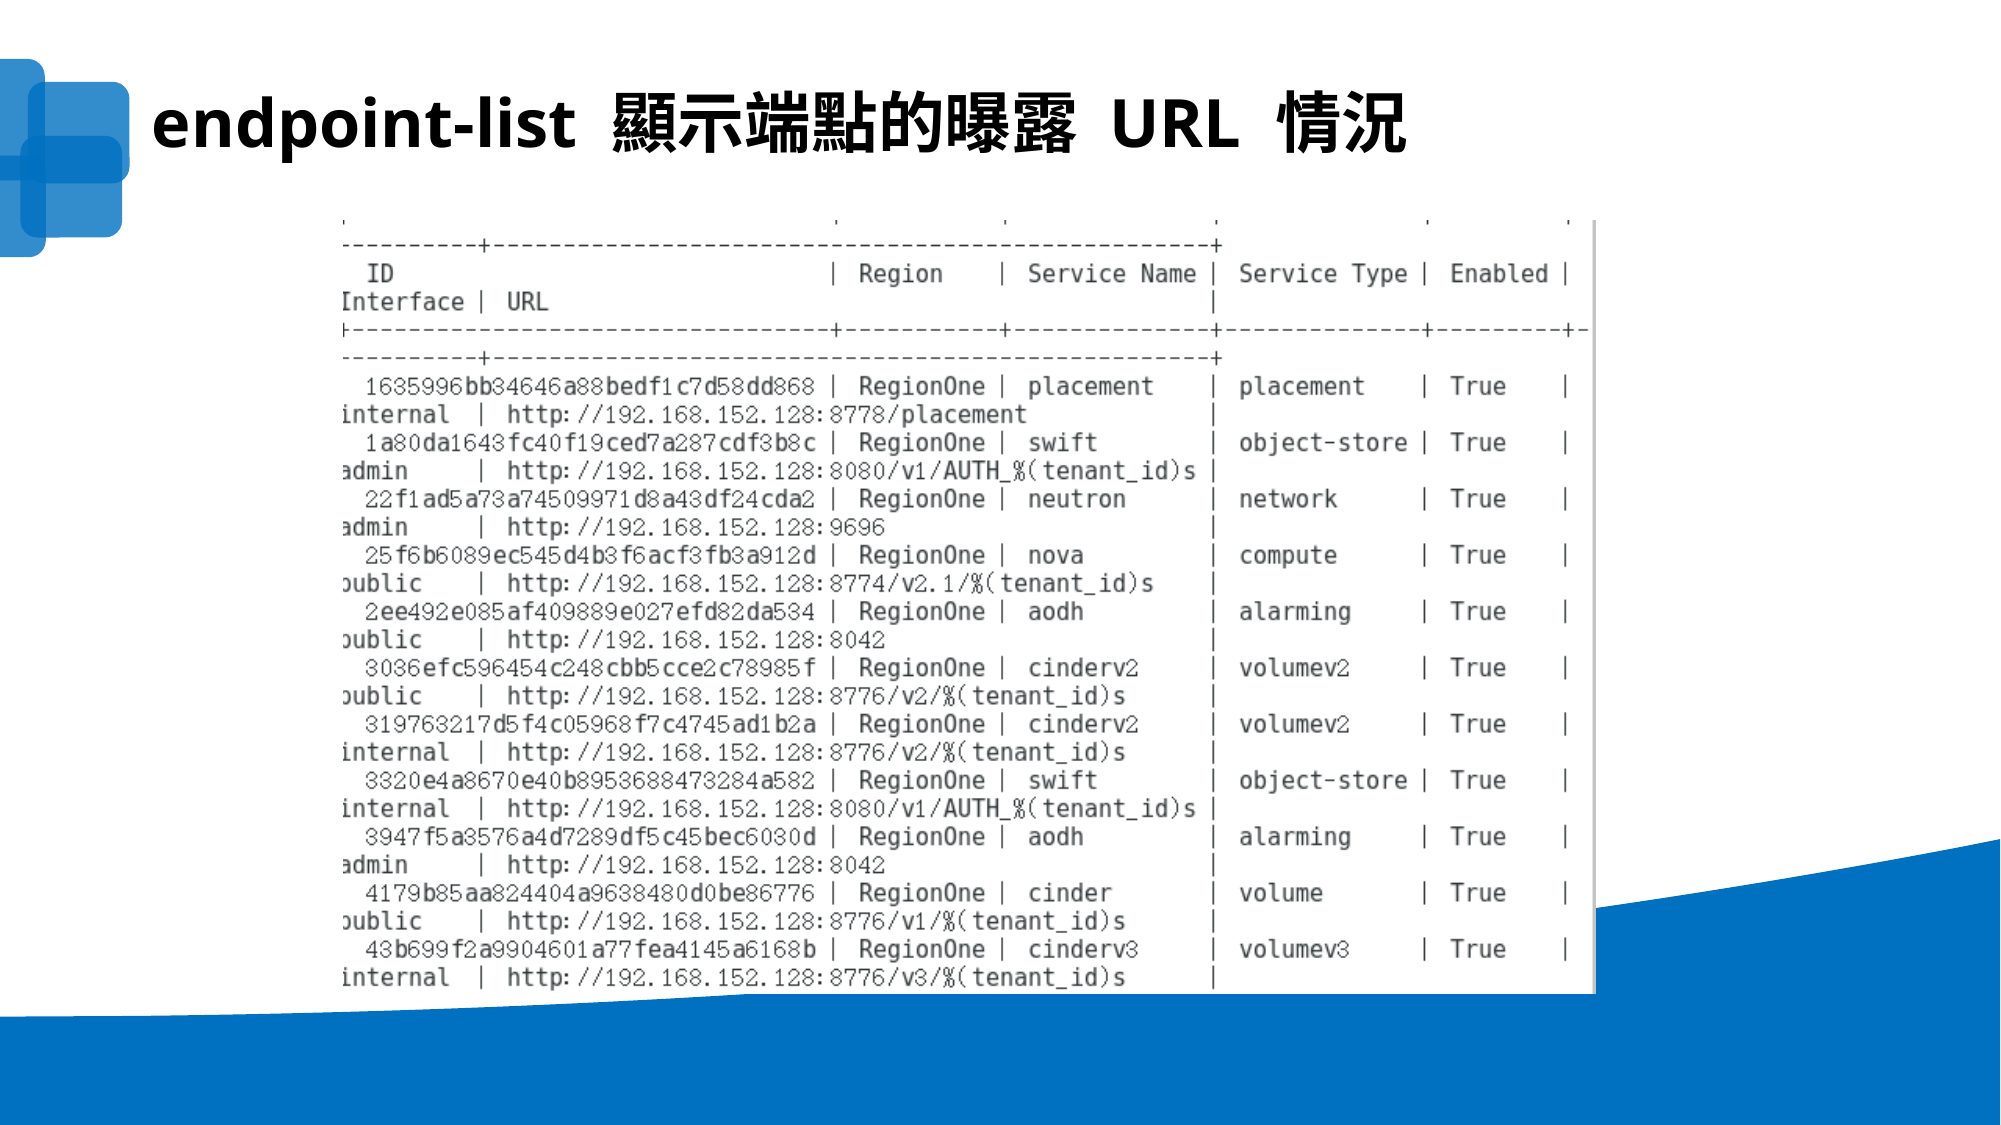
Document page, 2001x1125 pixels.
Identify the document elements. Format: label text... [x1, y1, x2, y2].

picture [343, 220, 1596, 994]
list endpoint-list 顯示端點的曝露 URL 情況 [137, 83, 1560, 317]
